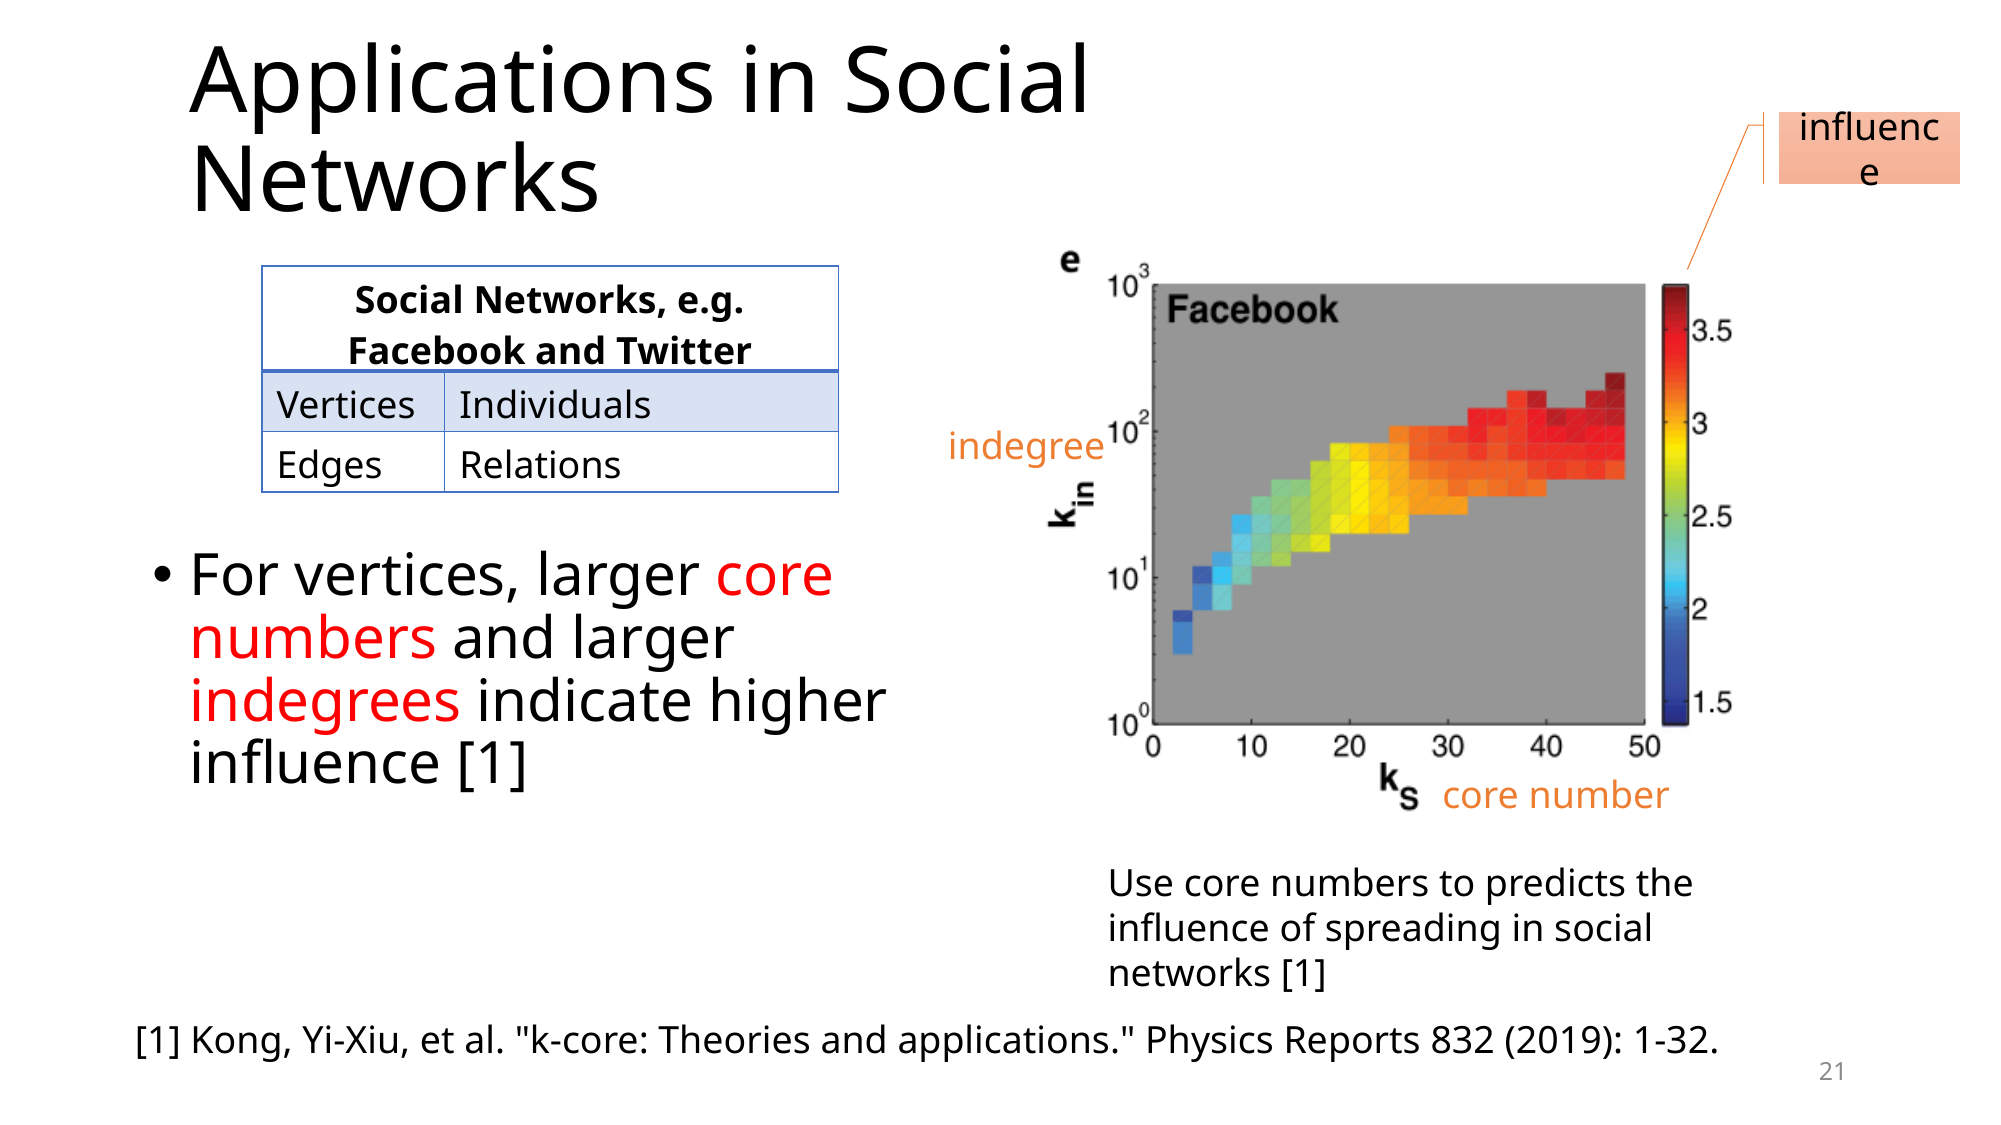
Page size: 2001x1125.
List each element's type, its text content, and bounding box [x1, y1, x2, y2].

table_cell Relations [445, 432, 838, 491]
text_box indegree [933, 414, 1035, 474]
title Applications in Social Networks [174, 23, 1521, 242]
text_box influence [1779, 112, 1960, 184]
text_box Use core numbers to predicts the influence of spreading in social networks [1] [1092, 851, 1814, 1047]
table_cell Vertices [263, 373, 444, 431]
text_box [1] Kong, Yi-Xiu, et al. "k-core: Theories and applications." Physics Reports 832 (2019): 1-32. [120, 1008, 1789, 1069]
table_cell Edges [263, 432, 444, 491]
table_header Social Networks, e.g. Facebook and Twitter [263, 267, 838, 369]
list For vertices, larger core numbers and larger indegrees indicate higher influence [1] [137, 537, 985, 1008]
table_cell Individuals [445, 373, 838, 431]
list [1035, 235, 1778, 836]
slide_number 21 [1412, 1042, 1863, 1103]
